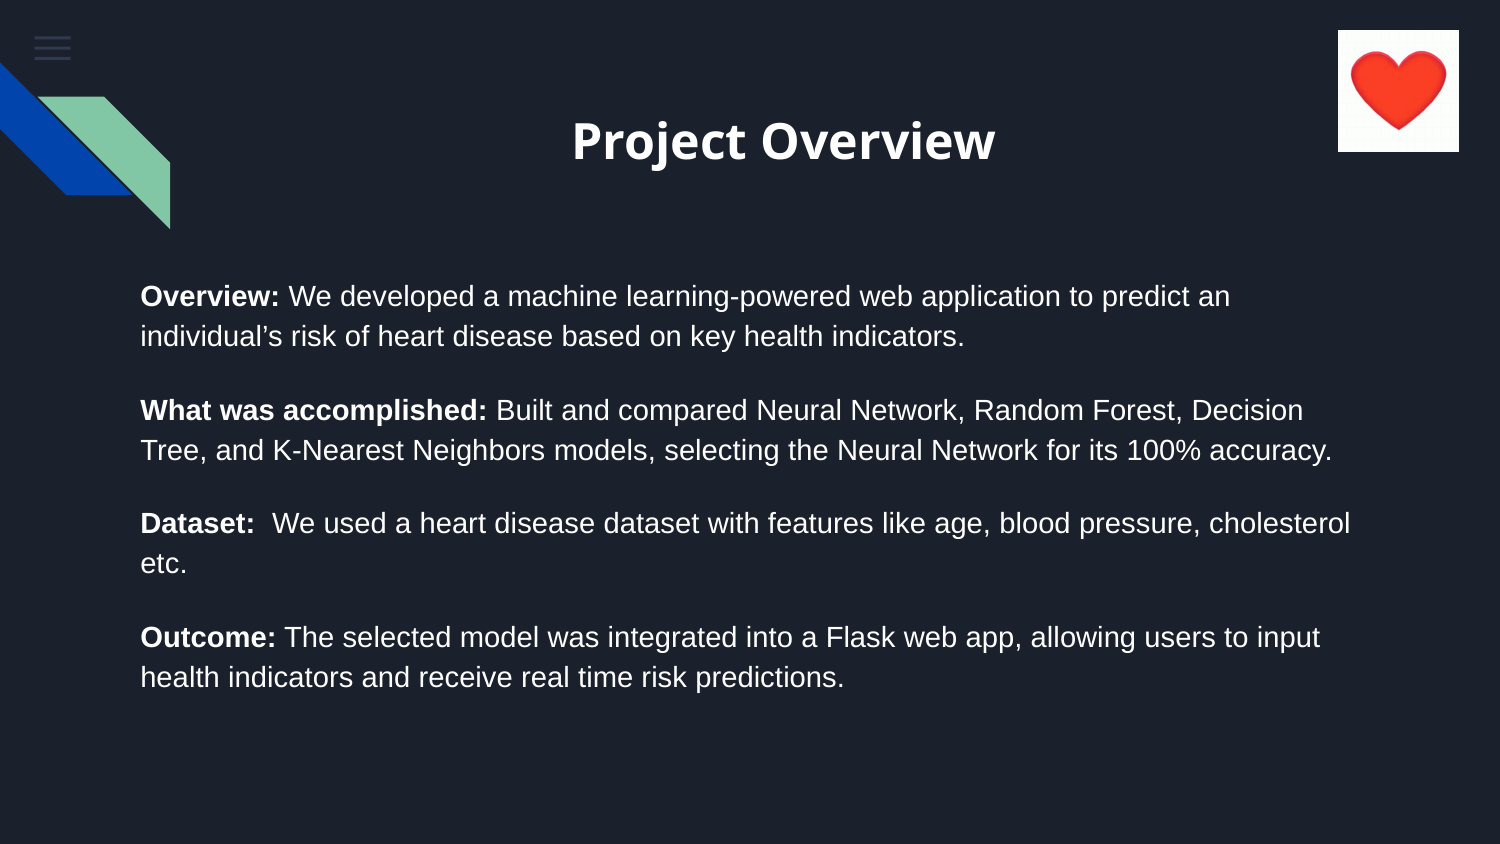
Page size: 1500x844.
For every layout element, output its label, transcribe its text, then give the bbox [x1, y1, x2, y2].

picture [1337, 30, 1459, 152]
title Project Overview [212, 64, 1368, 215]
list Overview: We developed a machine learning-powered web application to predict an individual’s risk of heart disease based on key health indicators. What was accomplished: Built and compared Neural Network, Random Forest, Decision Tree, and K-Nearest Neighbors models, selecting the Neural Network for its 100% accuracy. Dataset: We used a heart disease dataset with features like age, blood pressure, cholesterol etc. Outcome: The selected model was integrated into a Flask web app, allowing users to input health indicators and receive real time risk predictions. [125, 257, 1375, 735]
